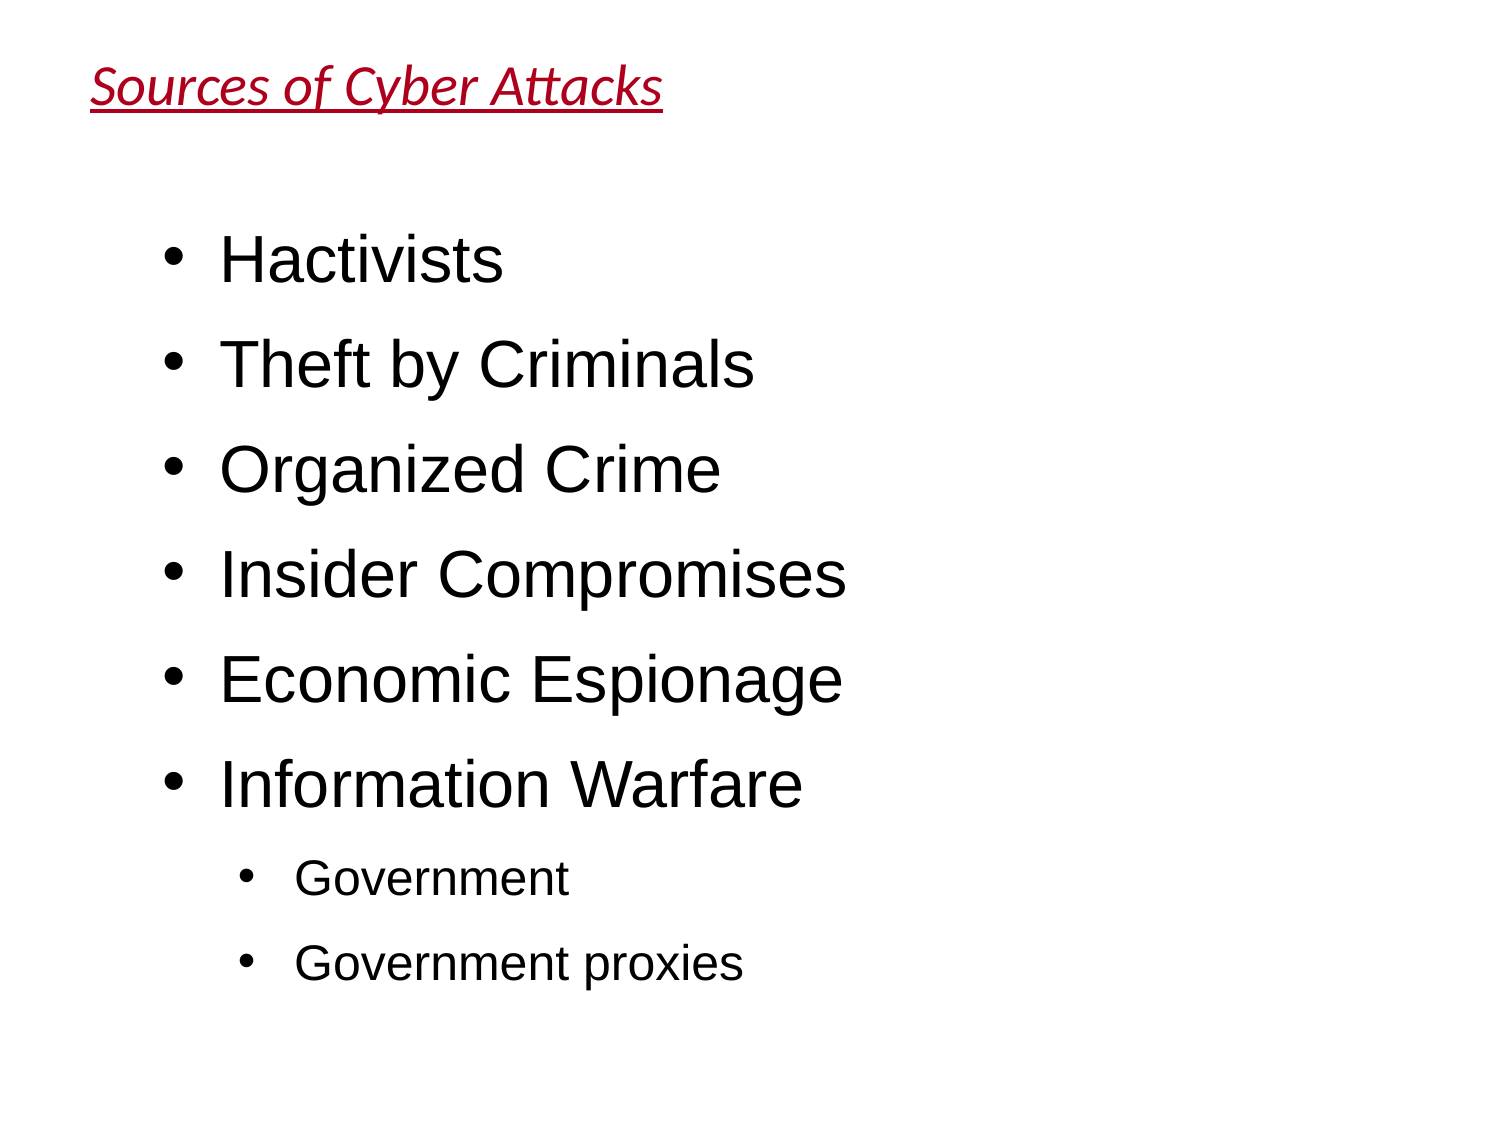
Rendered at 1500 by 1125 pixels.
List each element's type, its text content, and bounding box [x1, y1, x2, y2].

title Sources of Cyber Attacks [75, 45, 1425, 120]
text_box Hactivists Theft by Criminals Organized Crime Insider Compromises Economic Espionage Information Warfare Government Government proxies [148, 208, 864, 1125]
